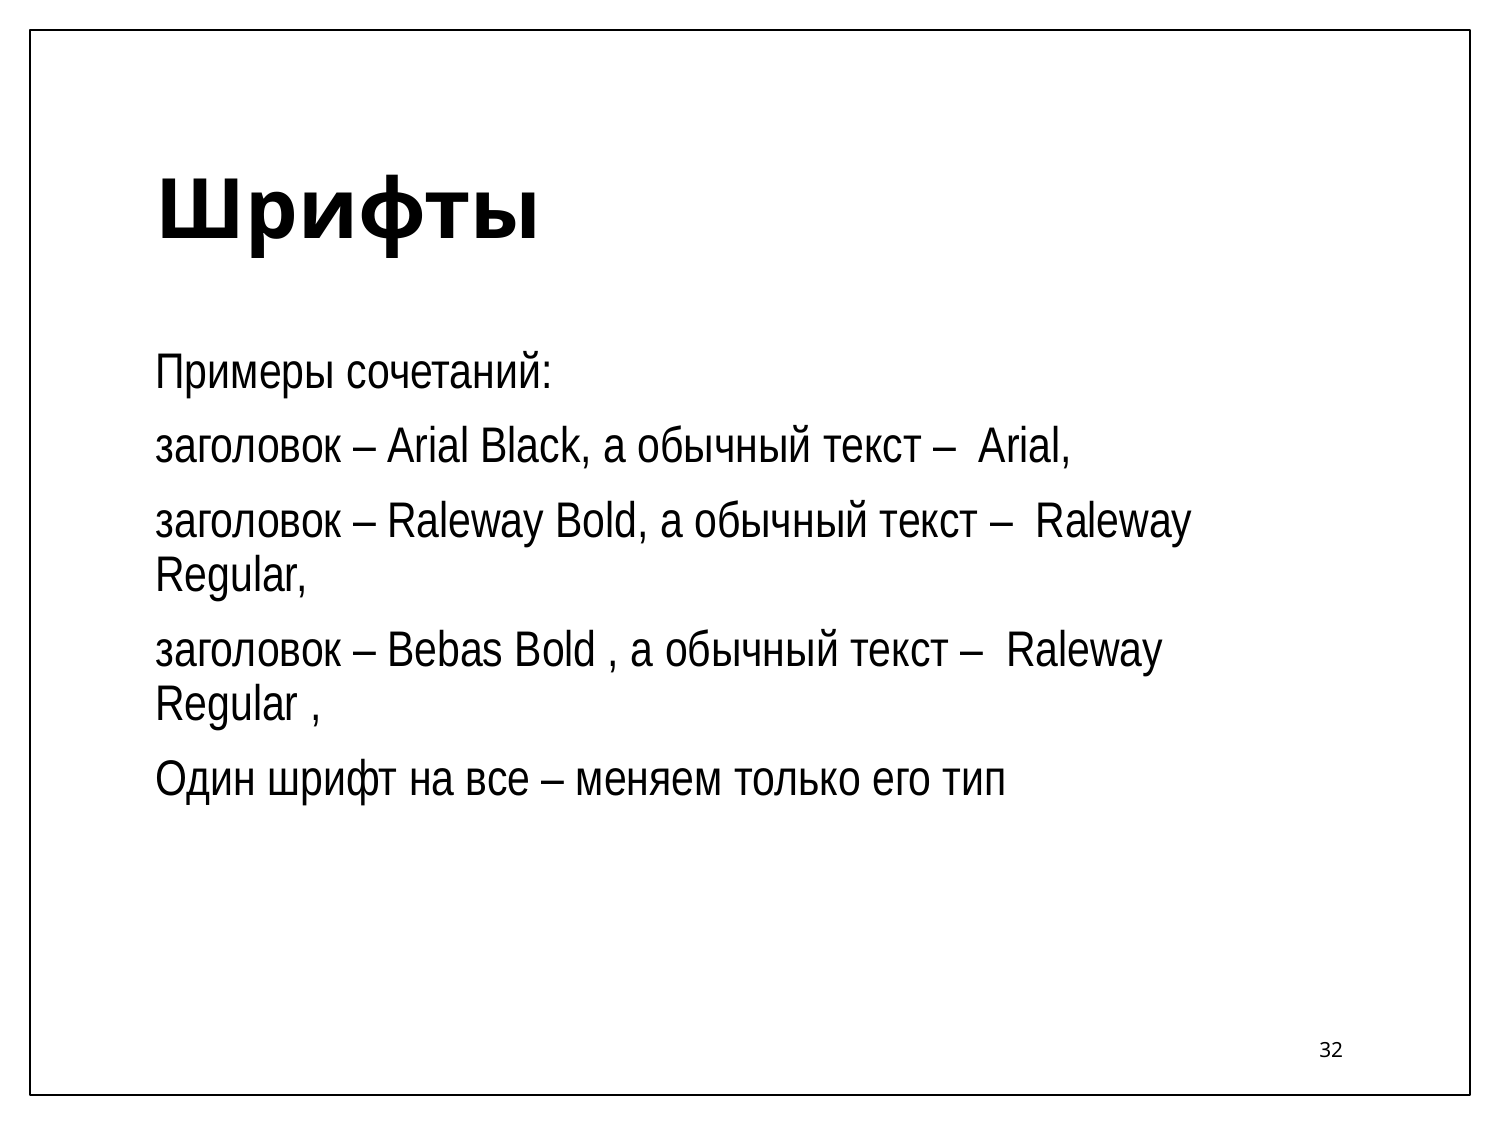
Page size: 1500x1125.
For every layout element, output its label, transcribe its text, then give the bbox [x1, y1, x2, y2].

title Шрифты [140, 99, 1356, 323]
slide_number 32 [1147, 1020, 1358, 1081]
list Примеры сочетаний: заголовок – Arial Black, а обычный текст – Arial, заголовок – Raleway Bold, а обычный текст – Raleway Regular, заголовок – Bebas Bold , а обычный текст – Raleway Regular , Один шрифт на все – меняем только его тип [140, 337, 1356, 1000]
